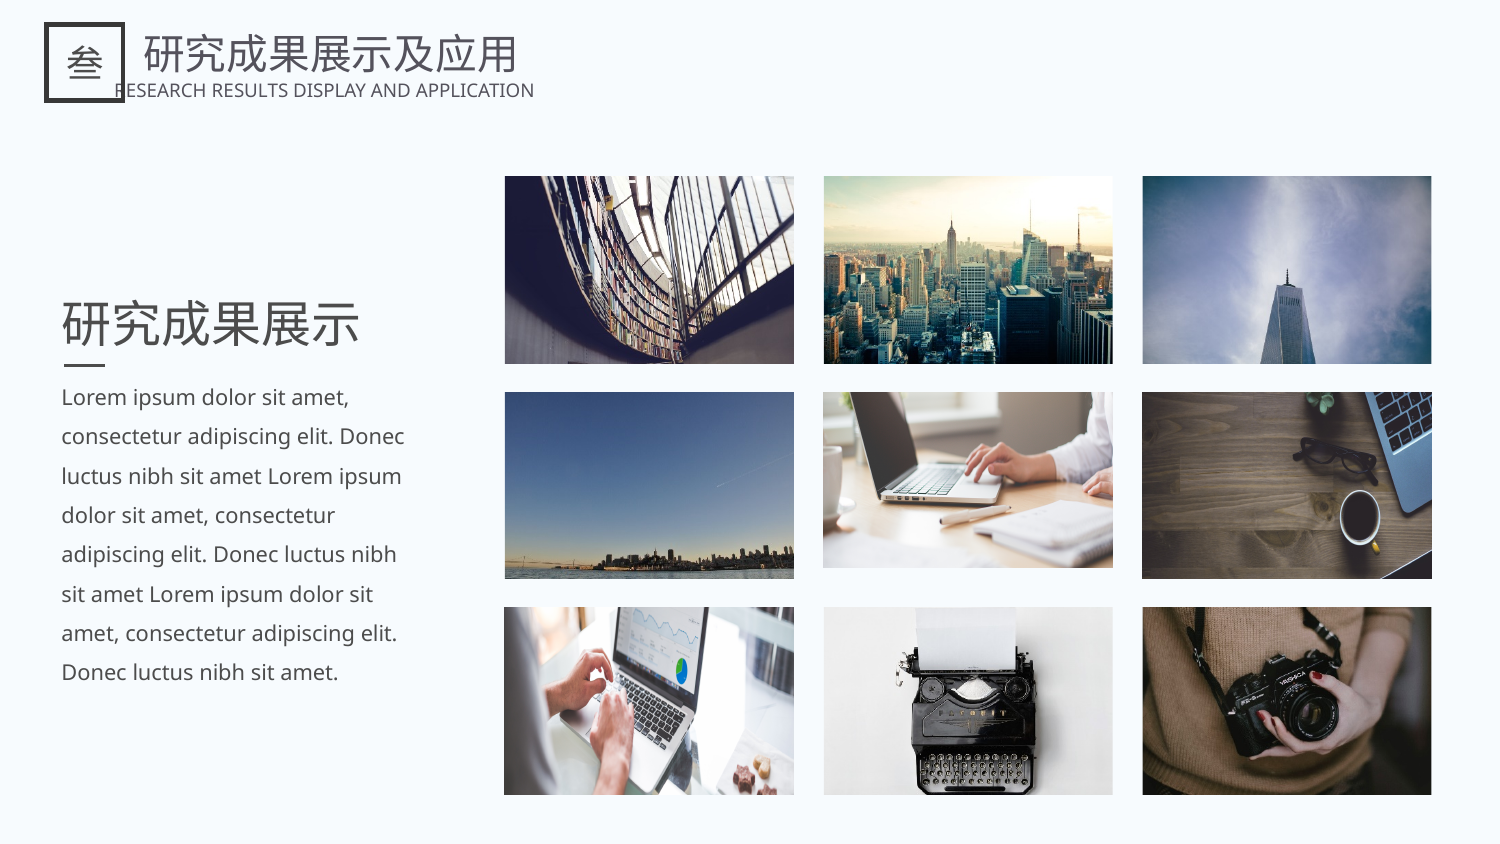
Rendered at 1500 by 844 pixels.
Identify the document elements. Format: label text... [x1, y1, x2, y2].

text_box 研究成果展示 [46, 285, 424, 361]
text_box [46, 20, 567, 110]
text_box Lorem ipsum dolor sit amet, consectetur adipiscing elit. Donec luctus nibh sit amet Lorem ipsum dolor sit amet, consectetur adipiscing elit. Donec luctus nibh sit amet Lorem ipsum dolor sit amet, consectetur adipiscing elit. Donec luctus nibh sit amet. [46, 363, 442, 693]
picture [0, 0, 1500, 844]
